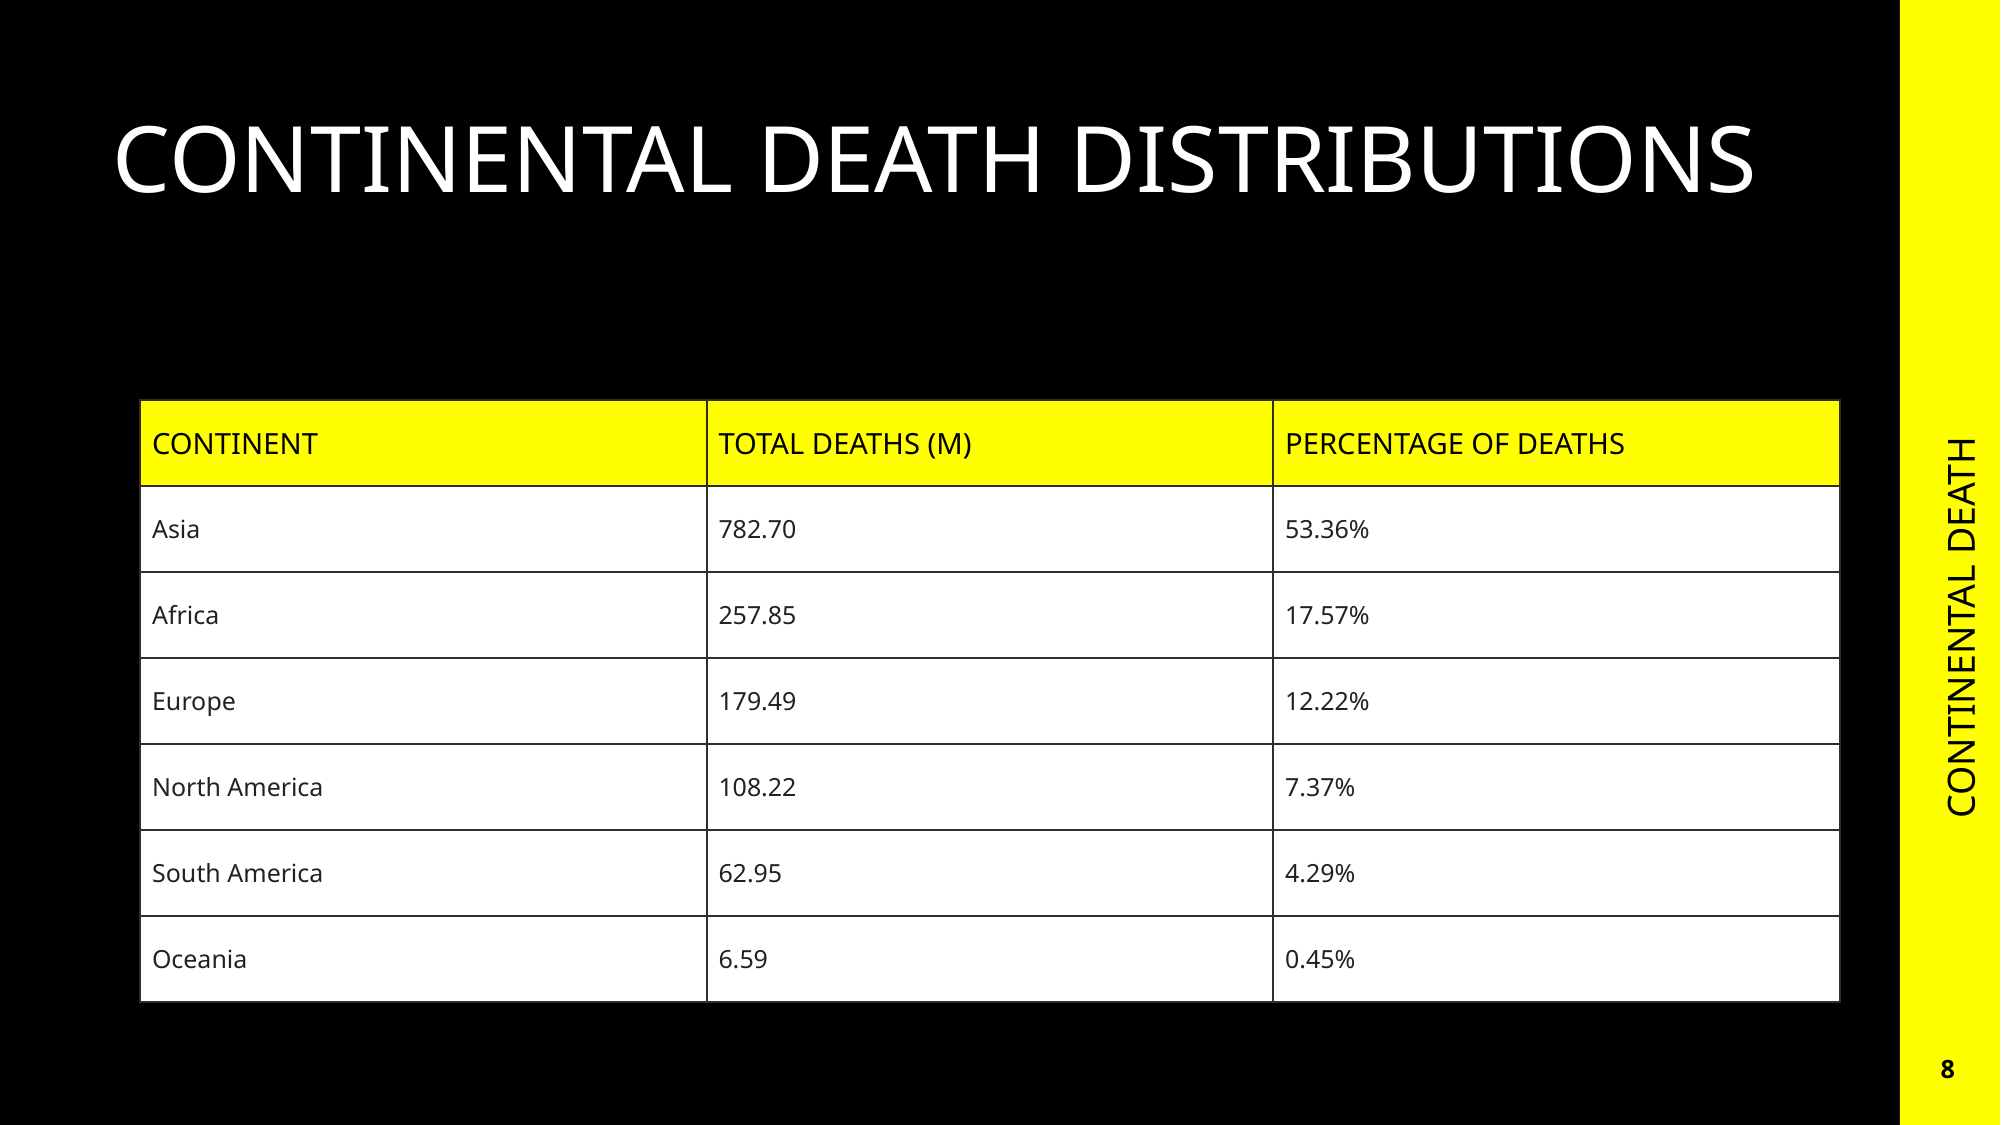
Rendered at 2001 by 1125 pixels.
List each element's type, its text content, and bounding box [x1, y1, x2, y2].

slide_number 8 [1897, 1041, 1998, 1100]
table_cell 0.45% [1274, 917, 1839, 1001]
table_cell 12.22% [1274, 659, 1839, 743]
table_header CONTINENT [141, 401, 706, 485]
table_cell 108.22 [708, 745, 1272, 829]
table_header PERCENTAGE OF DEATHS [1274, 401, 1839, 485]
table_cell North America [141, 745, 706, 829]
table_cell Oceania [141, 917, 706, 1001]
table_cell 62.95 [708, 831, 1272, 915]
table_cell 257.85 [708, 573, 1272, 657]
table_cell 53.36% [1274, 487, 1839, 571]
table_cell 6.59 [708, 917, 1272, 1001]
table_header TOTAL DEATHS (M) [708, 401, 1272, 485]
table_cell 17.57% [1274, 573, 1839, 657]
table_cell 782.70 [708, 487, 1272, 571]
table_cell 179.49 [708, 659, 1272, 743]
table_cell Africa [141, 573, 706, 657]
table_cell South America [141, 831, 706, 915]
table_cell 7.37% [1274, 745, 1839, 829]
text_box CONTINENTAL DEATH [1929, 158, 1990, 834]
table_cell 4.29% [1274, 831, 1839, 915]
table_cell Asia [141, 487, 706, 571]
text_box CONTINENTAL DEATH DISTRIBUTIONS [97, 93, 1798, 250]
table_cell Europe [141, 659, 706, 743]
